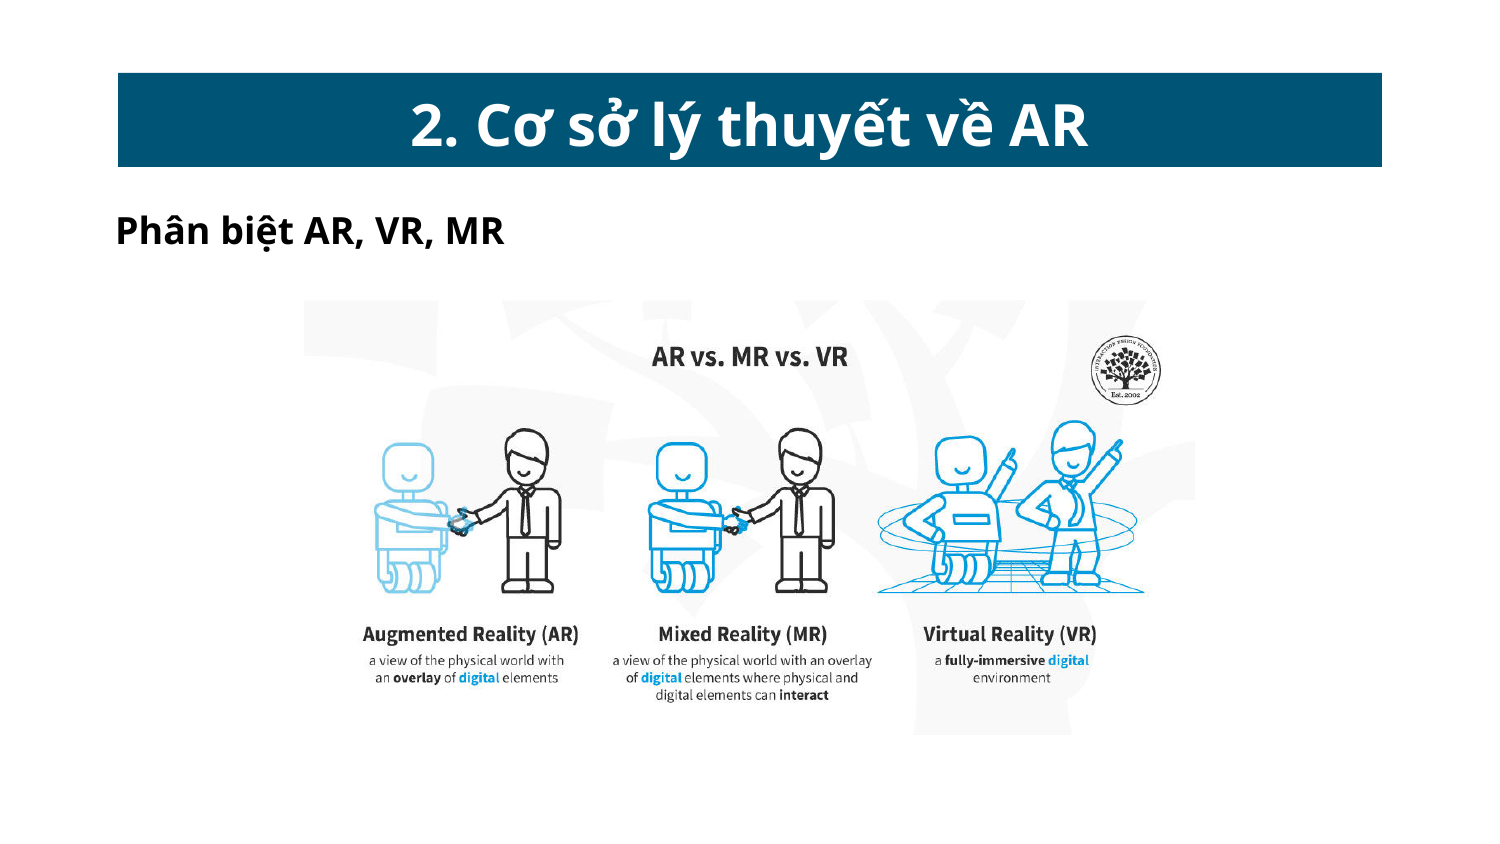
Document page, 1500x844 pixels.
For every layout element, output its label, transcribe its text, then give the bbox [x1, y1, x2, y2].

text_box Phân biệt AR, VR, MR [100, 199, 520, 260]
picture [304, 299, 1196, 735]
title 2. Cơ sở lý thuyết về AR [116, 71, 1384, 169]
